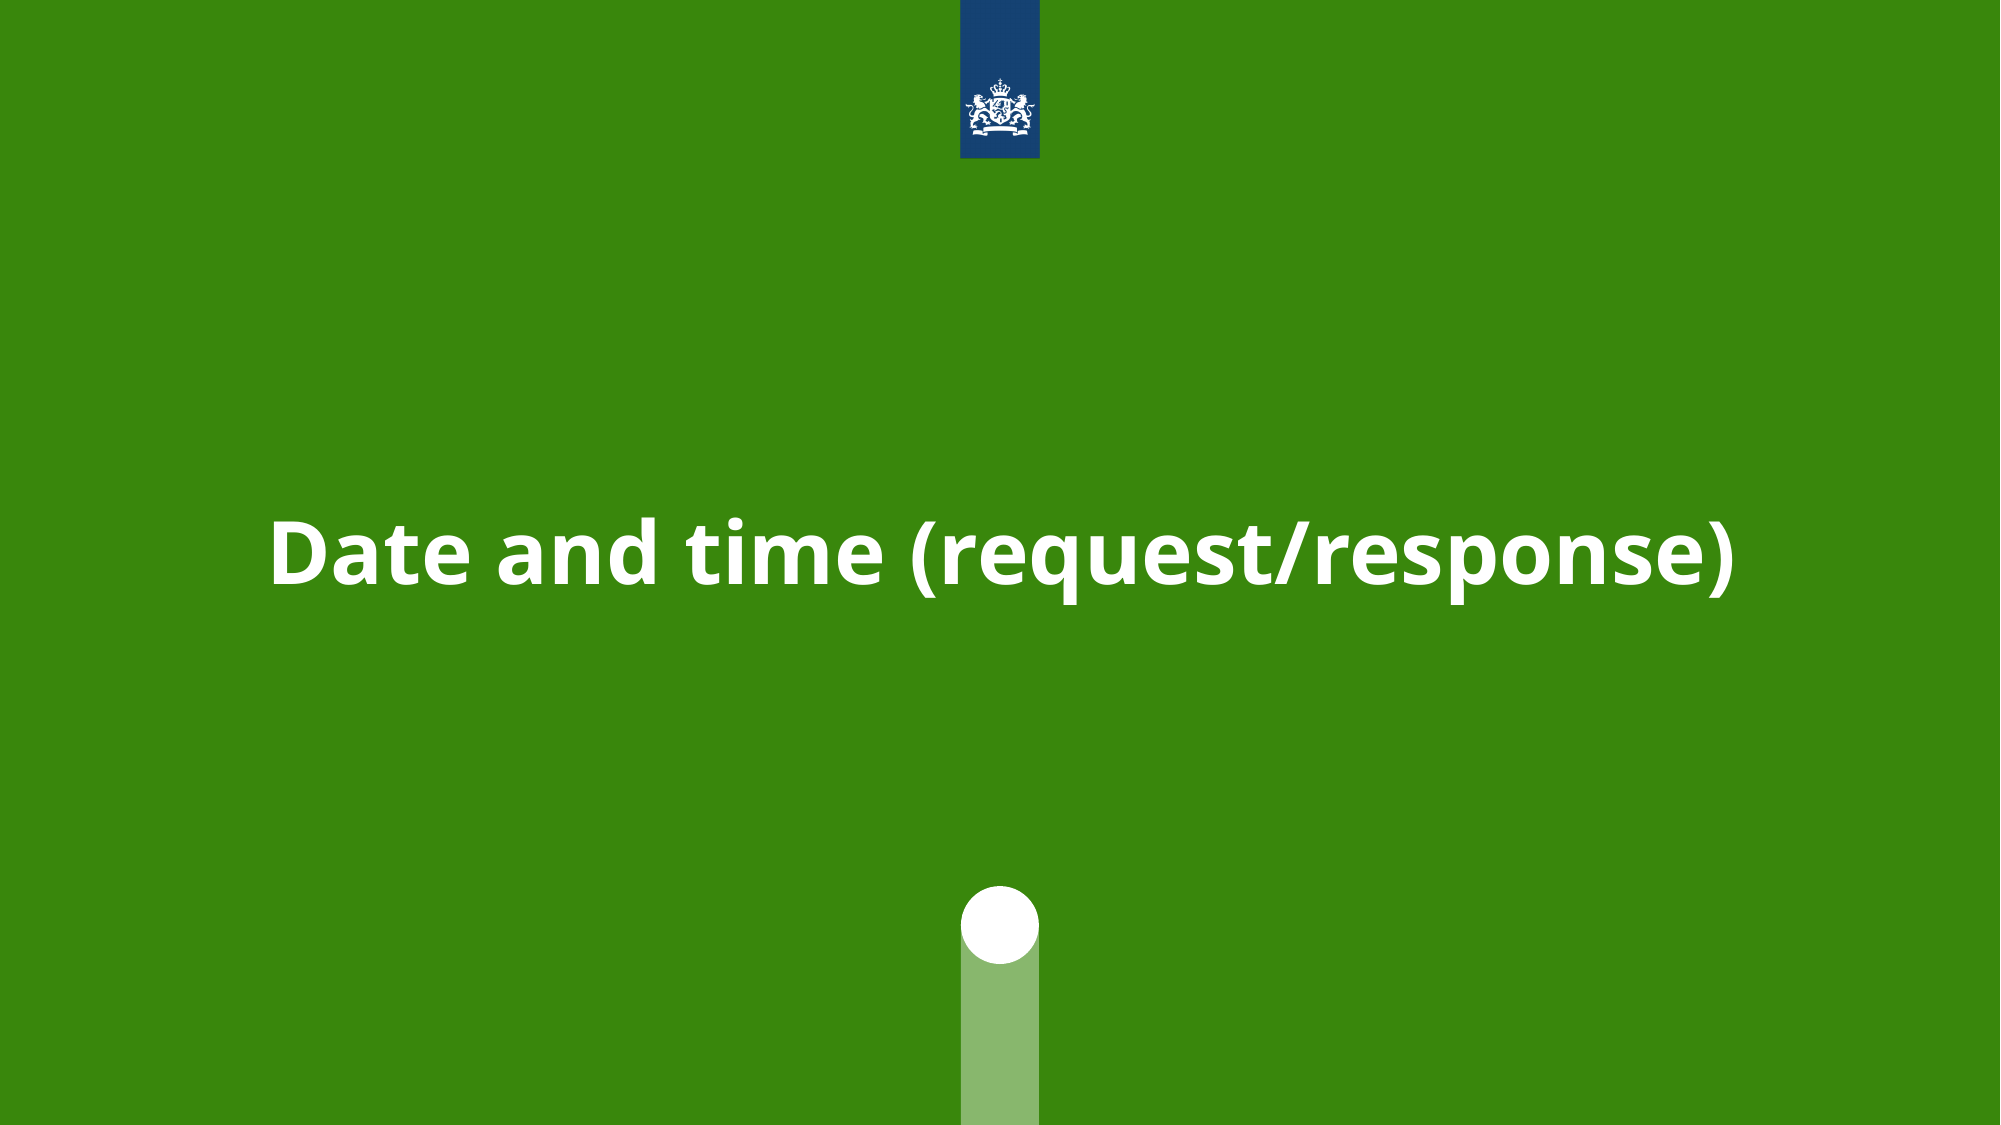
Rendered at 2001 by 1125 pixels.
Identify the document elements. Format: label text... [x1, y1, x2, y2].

title Date and time (request/response) [185, 282, 1819, 610]
picture [960, 0, 1040, 198]
